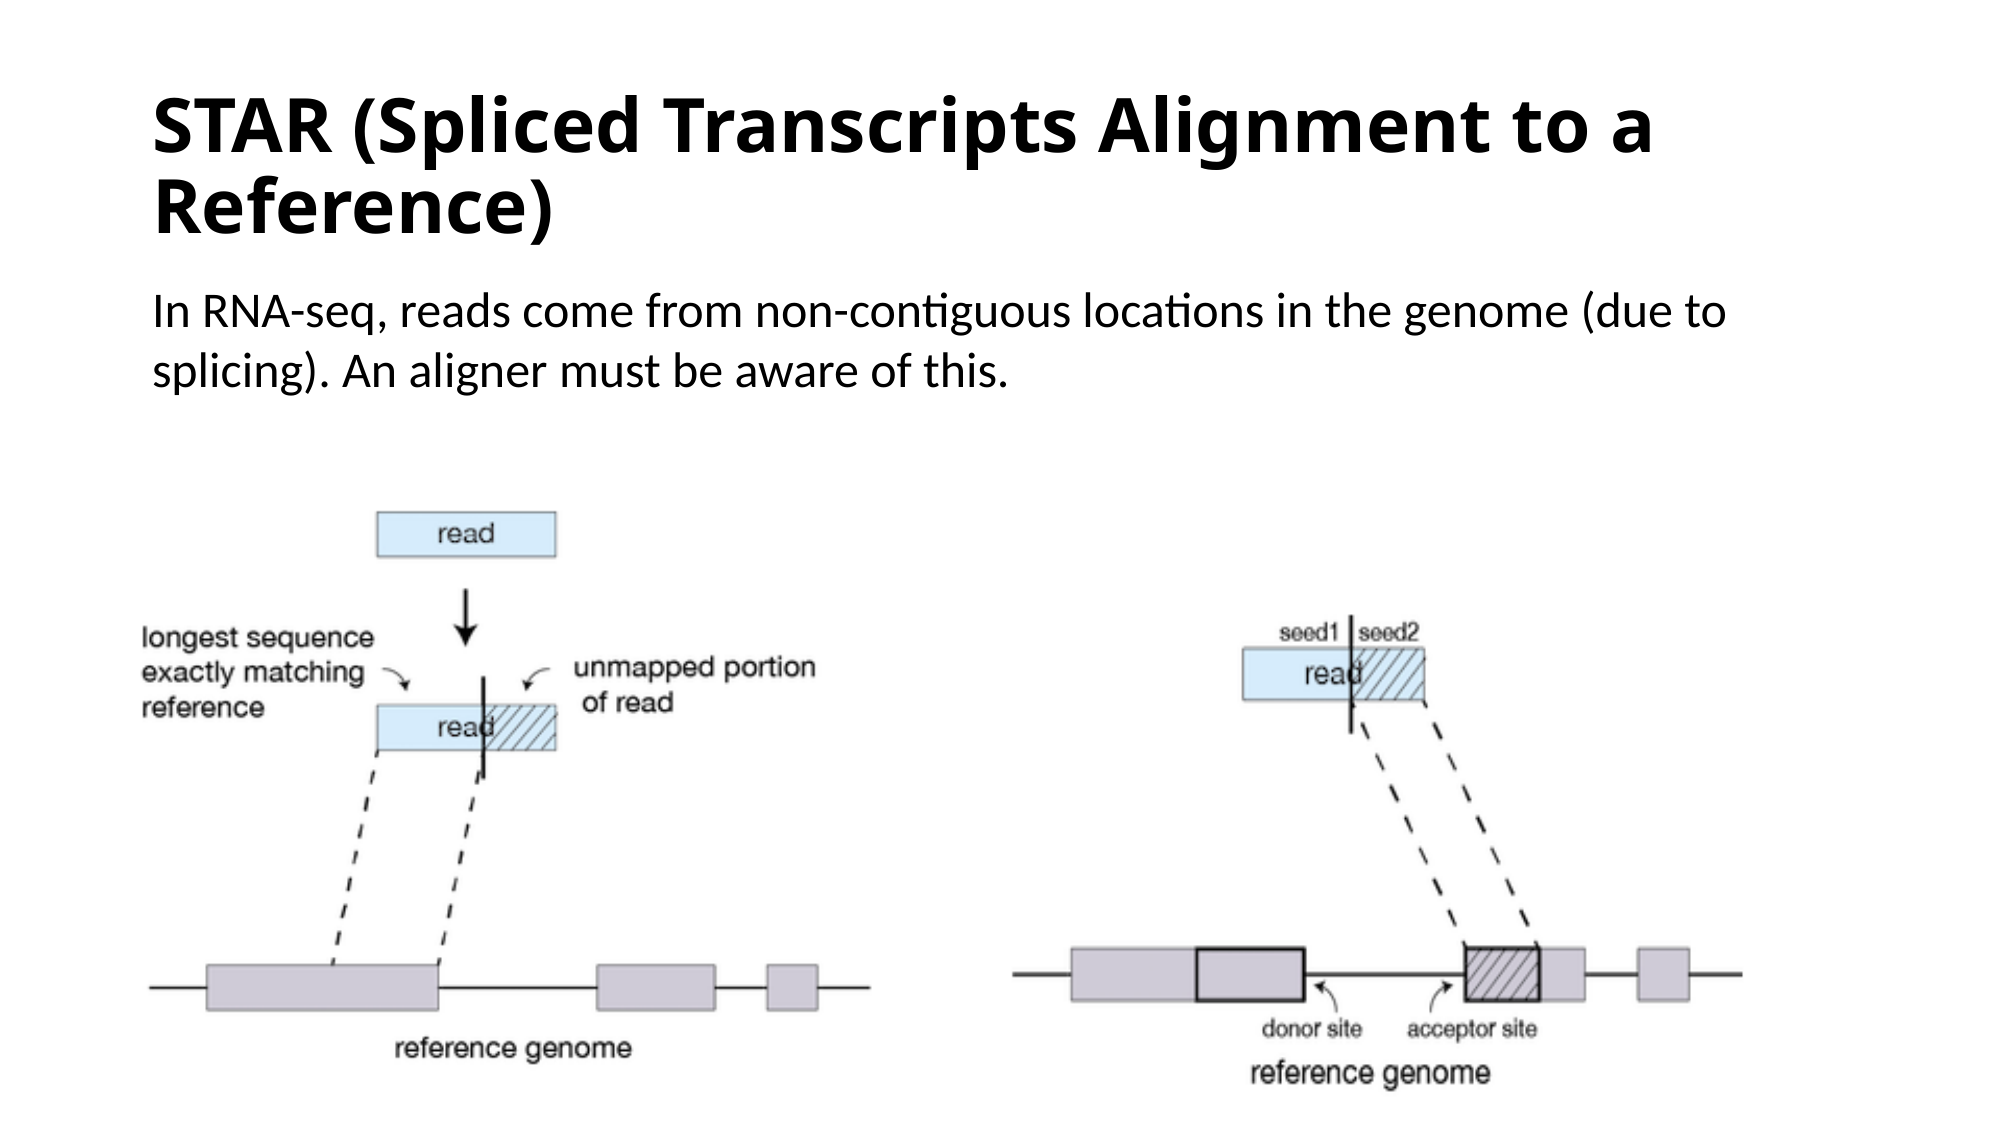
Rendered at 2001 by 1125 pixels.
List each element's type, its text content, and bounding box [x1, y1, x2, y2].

title STAR (Spliced Transcripts Alignment to a Reference) [137, 59, 1863, 278]
text_box In RNA-seq, reads come from non-contiguous locations in the genome (due to splicing). An aligner must be aware of this. [137, 269, 1780, 405]
picture [31, 493, 1887, 1125]
